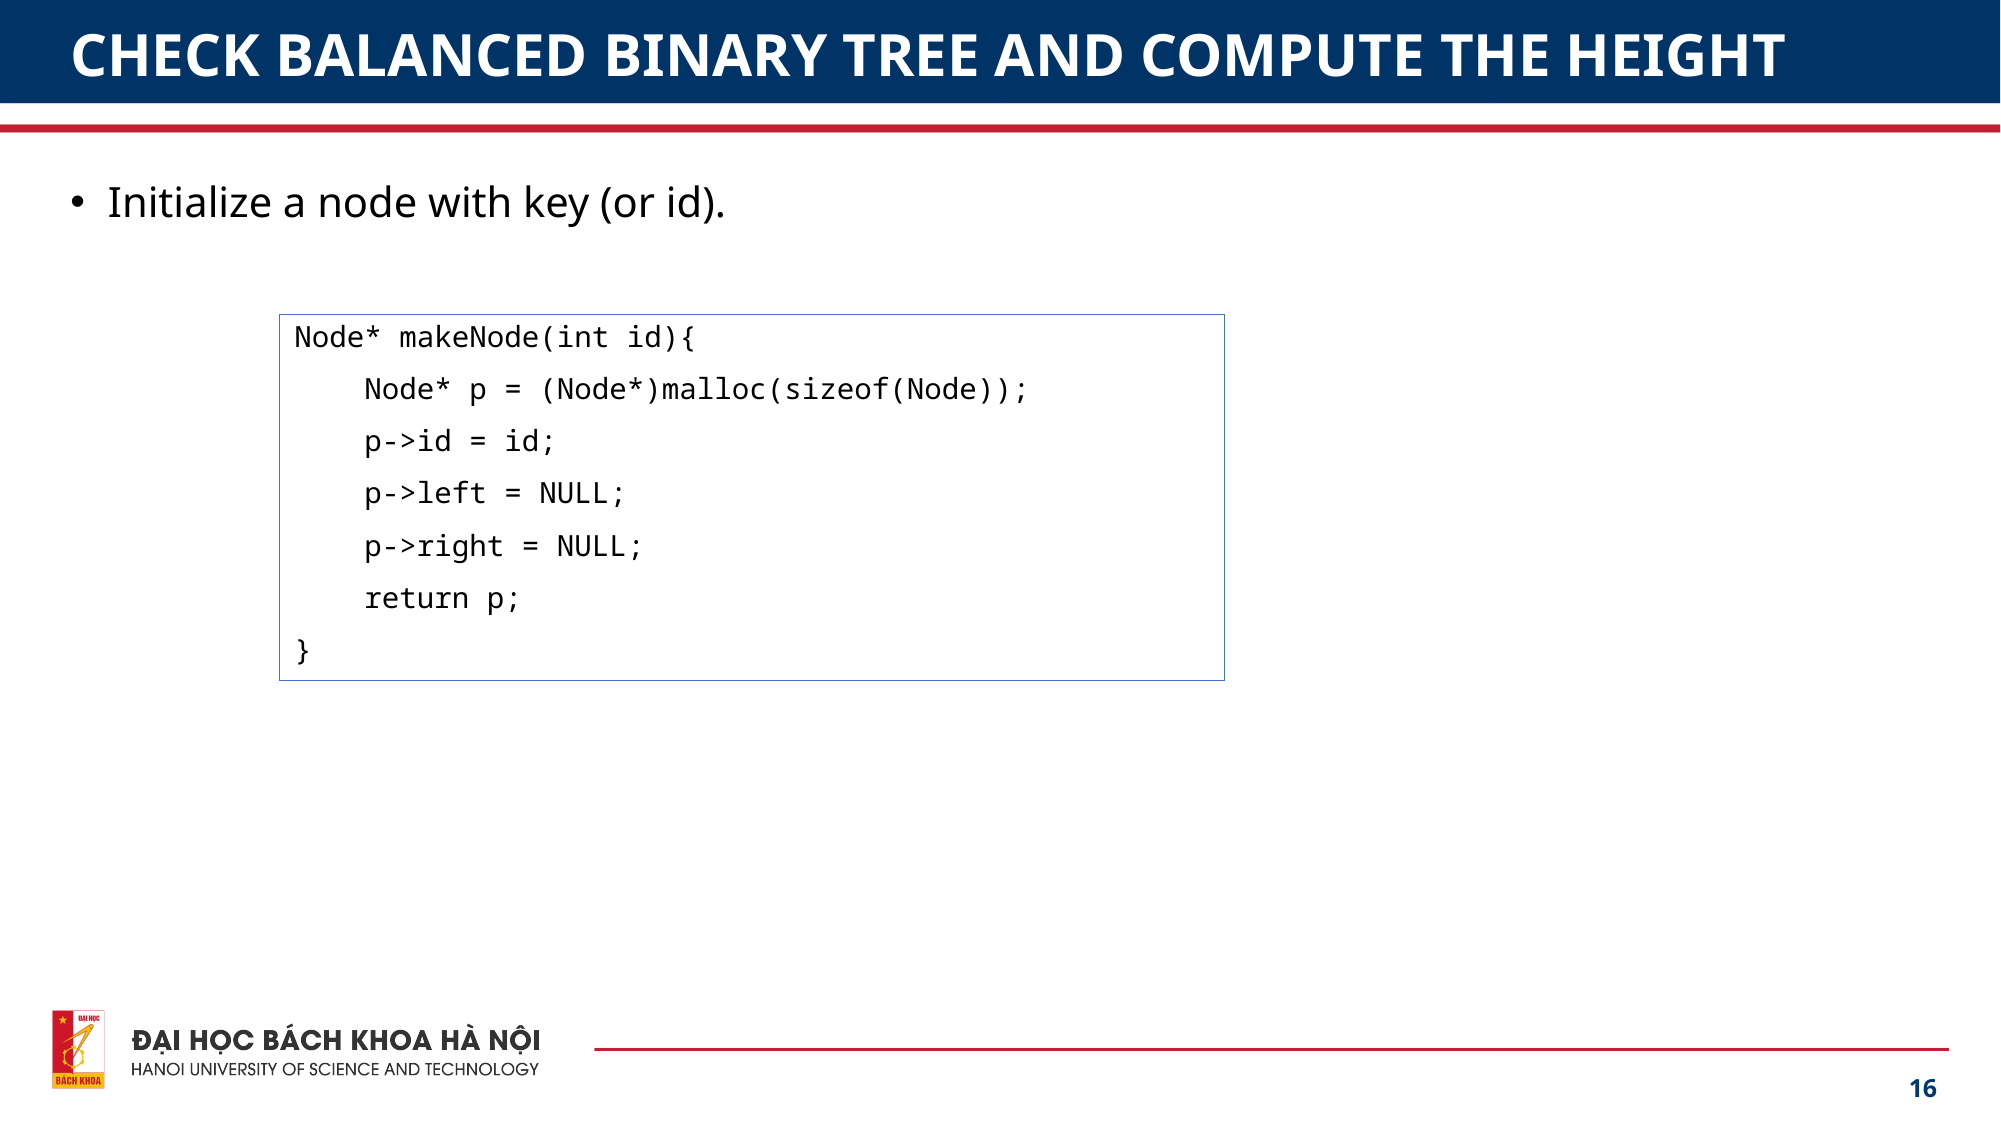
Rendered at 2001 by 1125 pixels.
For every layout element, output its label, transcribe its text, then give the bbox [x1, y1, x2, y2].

list Initialize a node with key (or id). [55, 173, 1945, 979]
text_box Node* makeNode(int id){ Node* p = (Node*)malloc(sizeof(Node)); p->id = id; p->left = NULL; p->right = NULL; return p; } [279, 314, 1225, 681]
slide_number 16 [1502, 1065, 1953, 1125]
picture [0, 0, 2001, 1125]
title CHECK BALANCED BINARY TREE AND COMPUTE THE HEIGHT [55, 18, 1945, 90]
